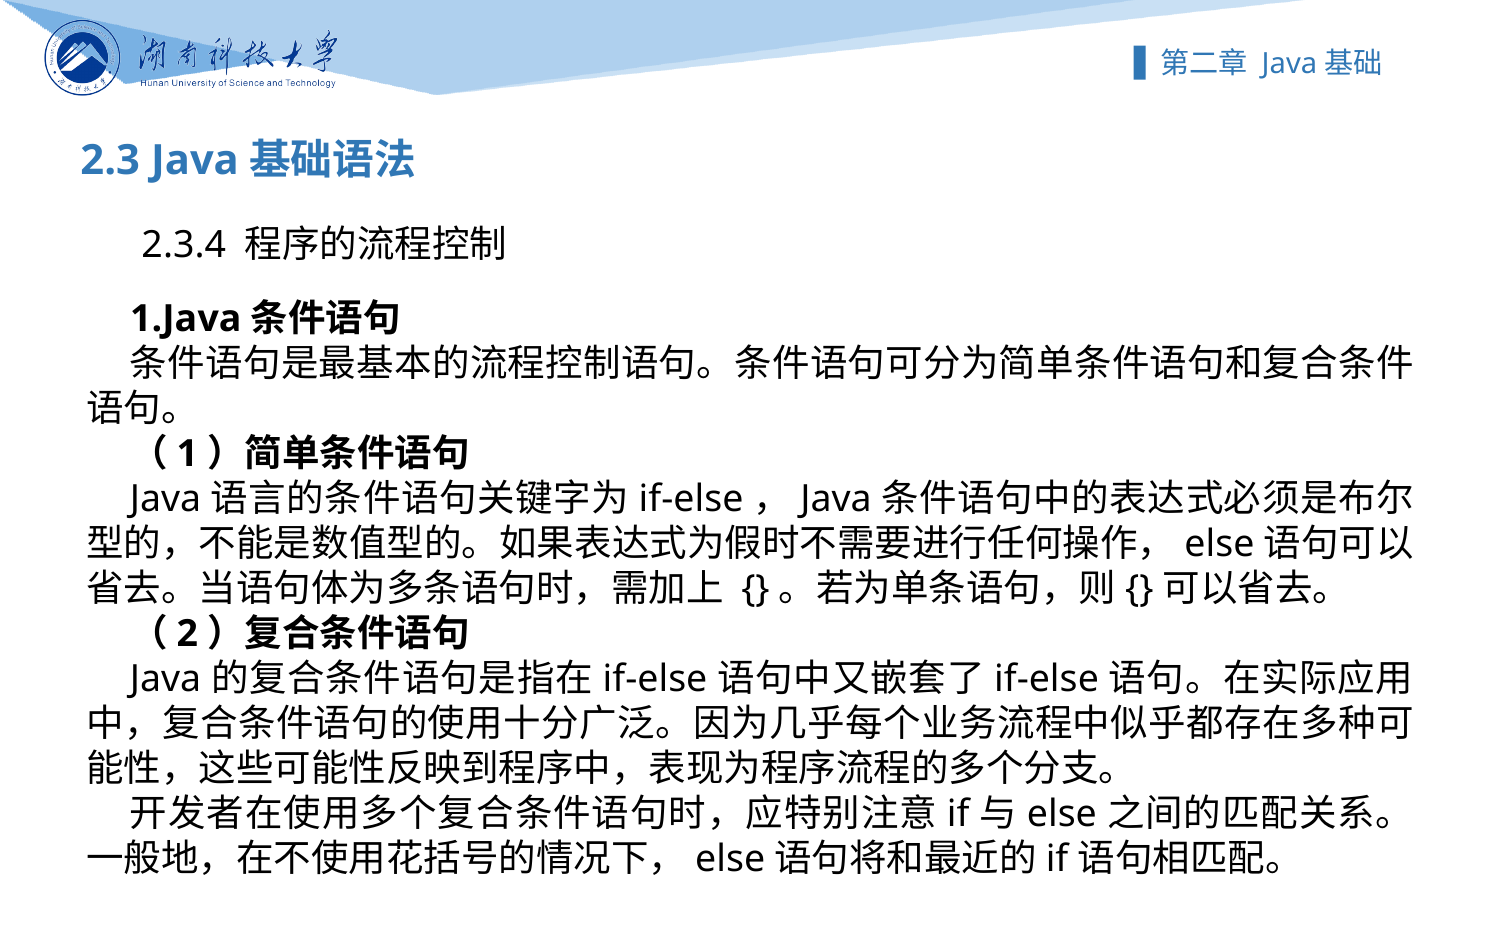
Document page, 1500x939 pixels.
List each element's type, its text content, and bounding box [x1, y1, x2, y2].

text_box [1133, 37, 1486, 88]
text_box 2.3 Java基础语法 [65, 125, 711, 191]
text_box 2.3.4 程序的流程控制 [126, 212, 937, 273]
picture [0, 0, 1330, 99]
text_box 1.Java条件语句 条件语句是最基本的流程控制语句。条件语句可分为简单条件语句和复合条件语句。 （1）简单条件语句 Java语言的条件语句关键字为if-else，Java条件语句中的表达式必须是布尔型的，不能是数值型的。如果表达式为假时不需要进行任何操作，else语句可以省去。当语句体为多条语句时，需加上 {}。若为单条语句，则{}可以省去。 （2）复合条件语句 Java的复合条件语句是指在if-else语句中又嵌套了if-else语句。在实际应用中，复合条件语句的使用十分广泛。因为几乎每个业务流程中似乎都存在多种可能性，这些可能性反映到程序中，表现为程序流程的多个分支。 开发者在使用多个复合条件语句时，应特别注意if与else之间的匹配关系。一般地，在不使用花括号的情况下，else语句将和最近的if语句相匹配。 [71, 286, 1429, 887]
